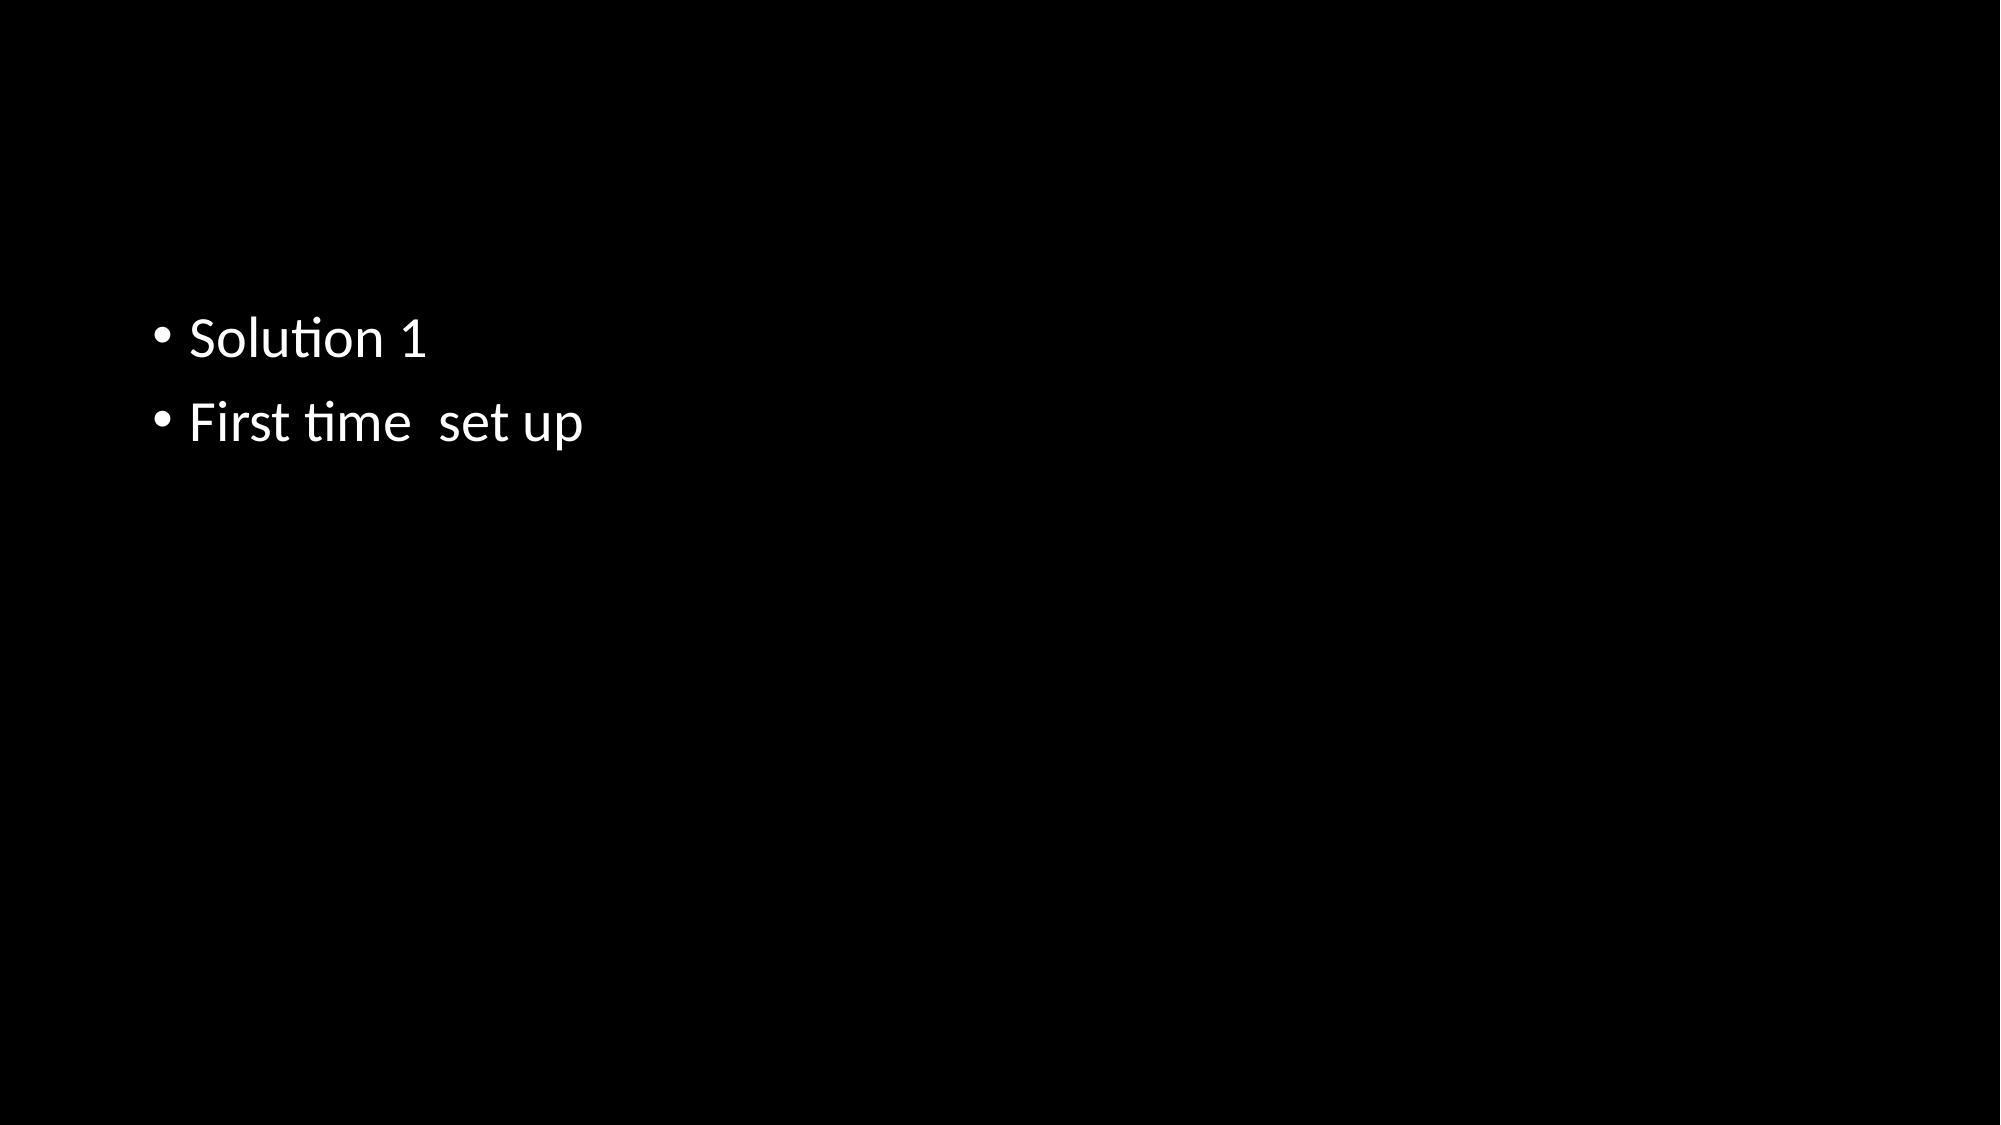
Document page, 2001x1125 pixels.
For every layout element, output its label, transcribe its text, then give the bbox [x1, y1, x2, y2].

list Solution 1 First time set up [137, 299, 1863, 1014]
